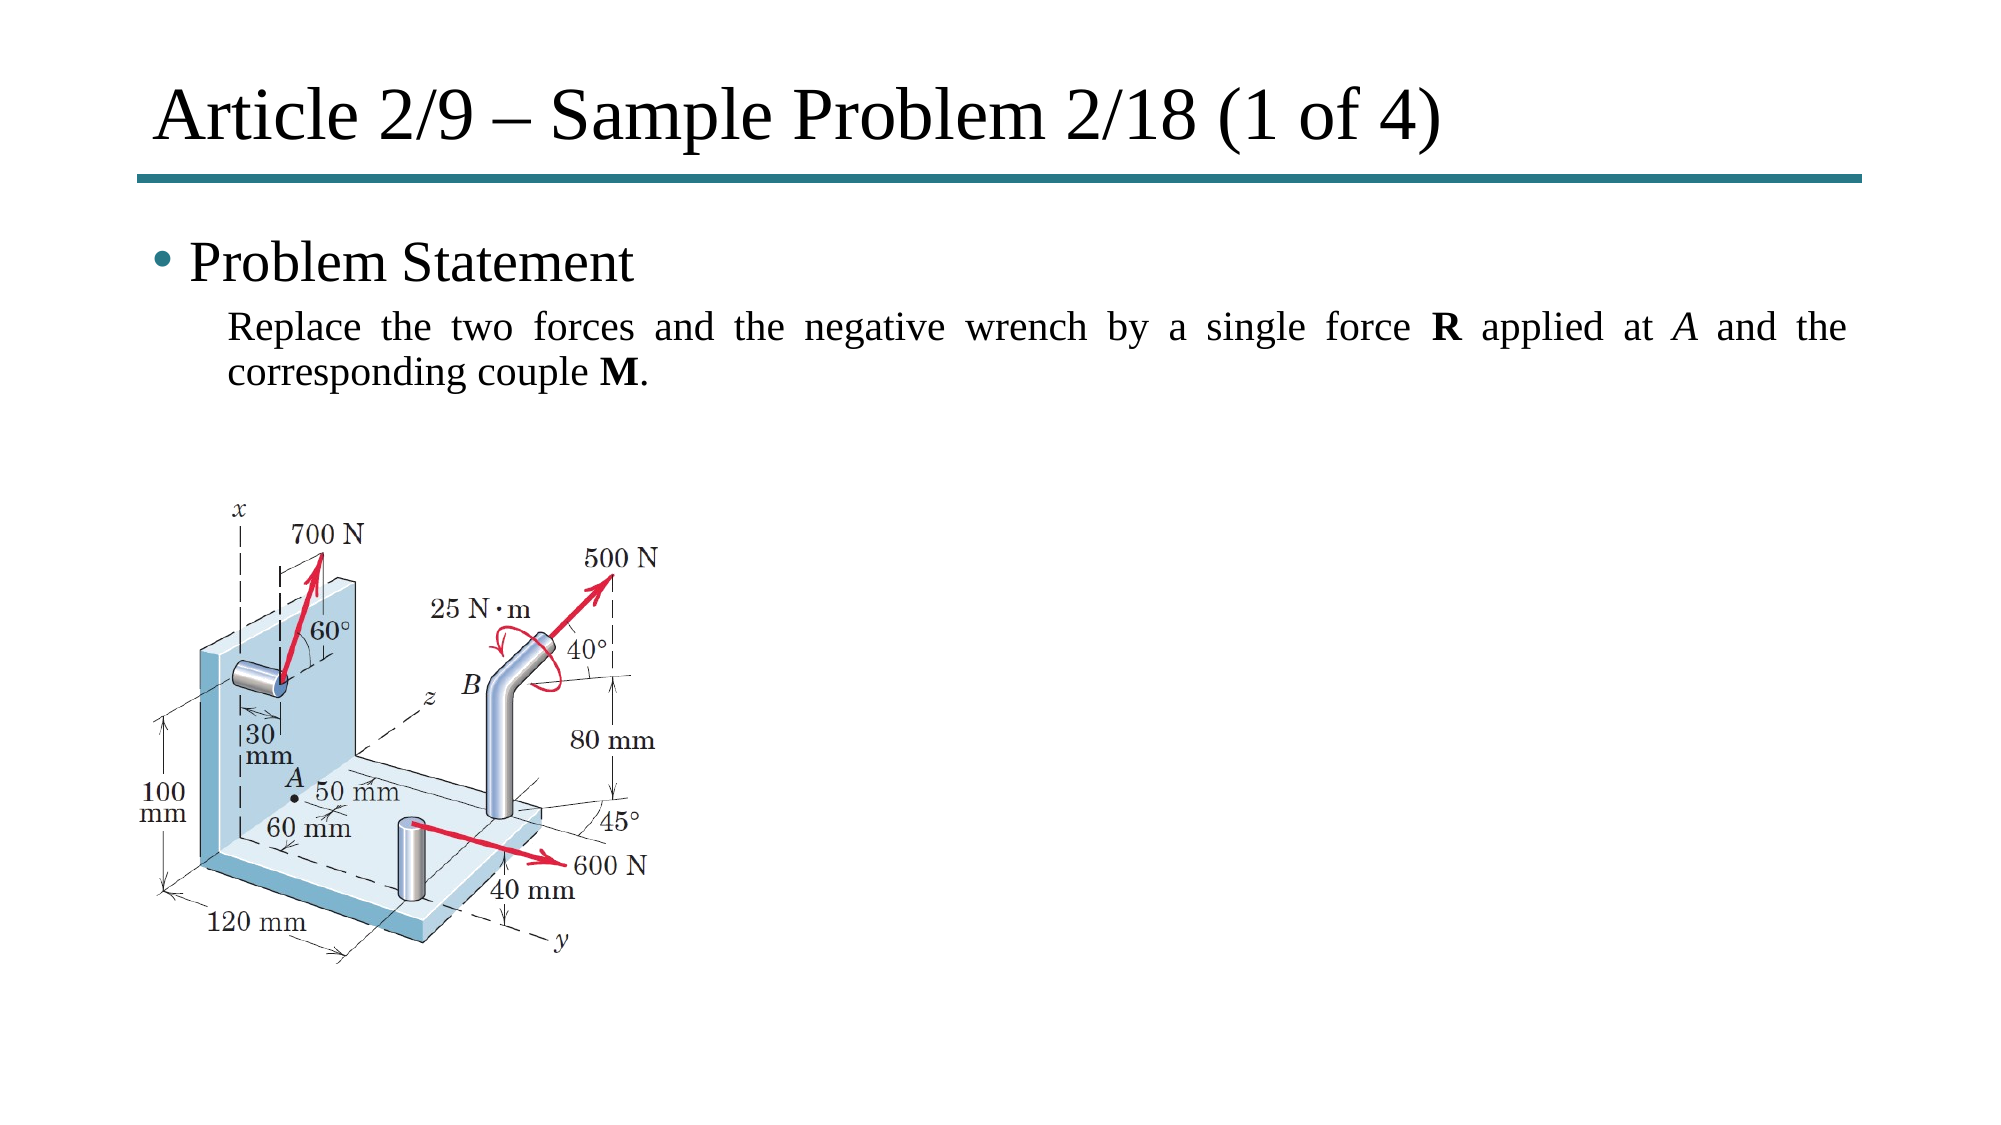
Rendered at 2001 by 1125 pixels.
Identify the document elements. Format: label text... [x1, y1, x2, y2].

picture [137, 498, 663, 964]
title Article 2/9 – Sample Problem 2/18 (1 of 4) [137, 59, 1863, 170]
list Problem Statement Replace the two forces and the negative wrench by a single force R applied at A and the corresponding couple M. [137, 223, 1863, 1091]
